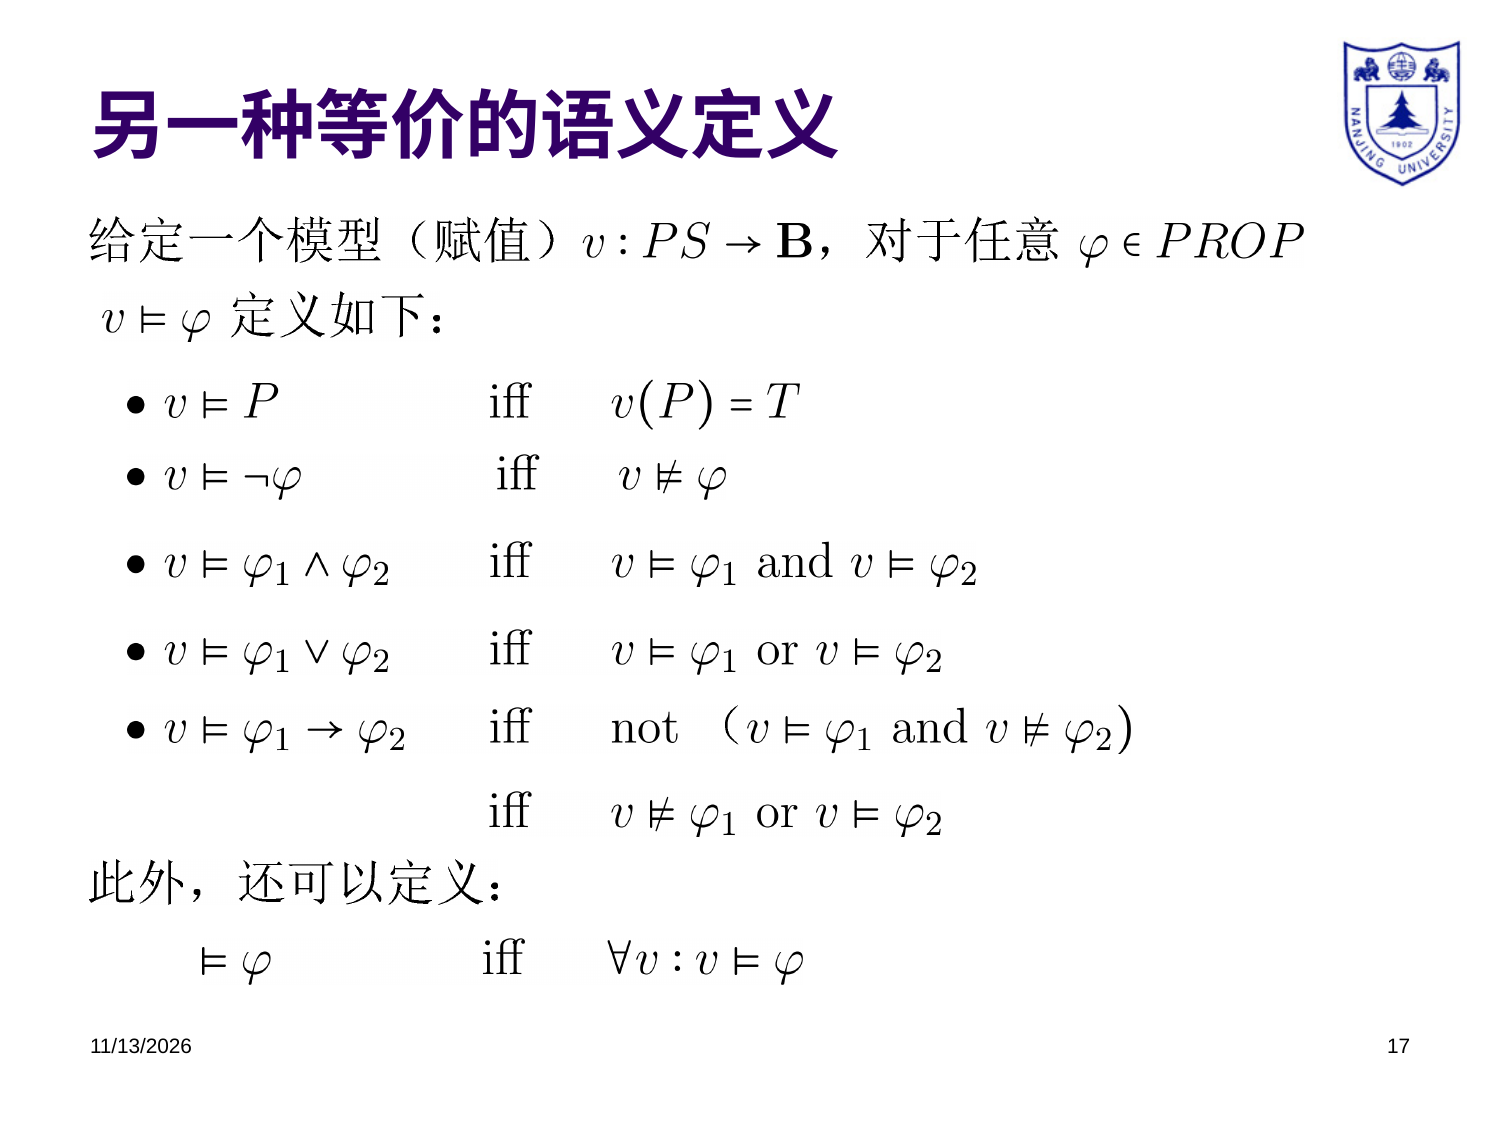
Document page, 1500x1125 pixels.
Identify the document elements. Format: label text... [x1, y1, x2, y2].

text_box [124, 374, 802, 435]
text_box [199, 934, 805, 988]
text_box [124, 699, 1133, 760]
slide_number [75, 1025, 425, 1100]
slide_number 17 [1074, 1025, 1425, 1100]
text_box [99, 287, 442, 346]
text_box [124, 449, 728, 503]
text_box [487, 787, 943, 841]
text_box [87, 212, 1306, 271]
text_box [124, 537, 978, 591]
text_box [124, 624, 943, 678]
picture [1337, 37, 1467, 189]
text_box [87, 855, 500, 913]
title 另一种等价的语义定义 [75, 20, 1313, 175]
